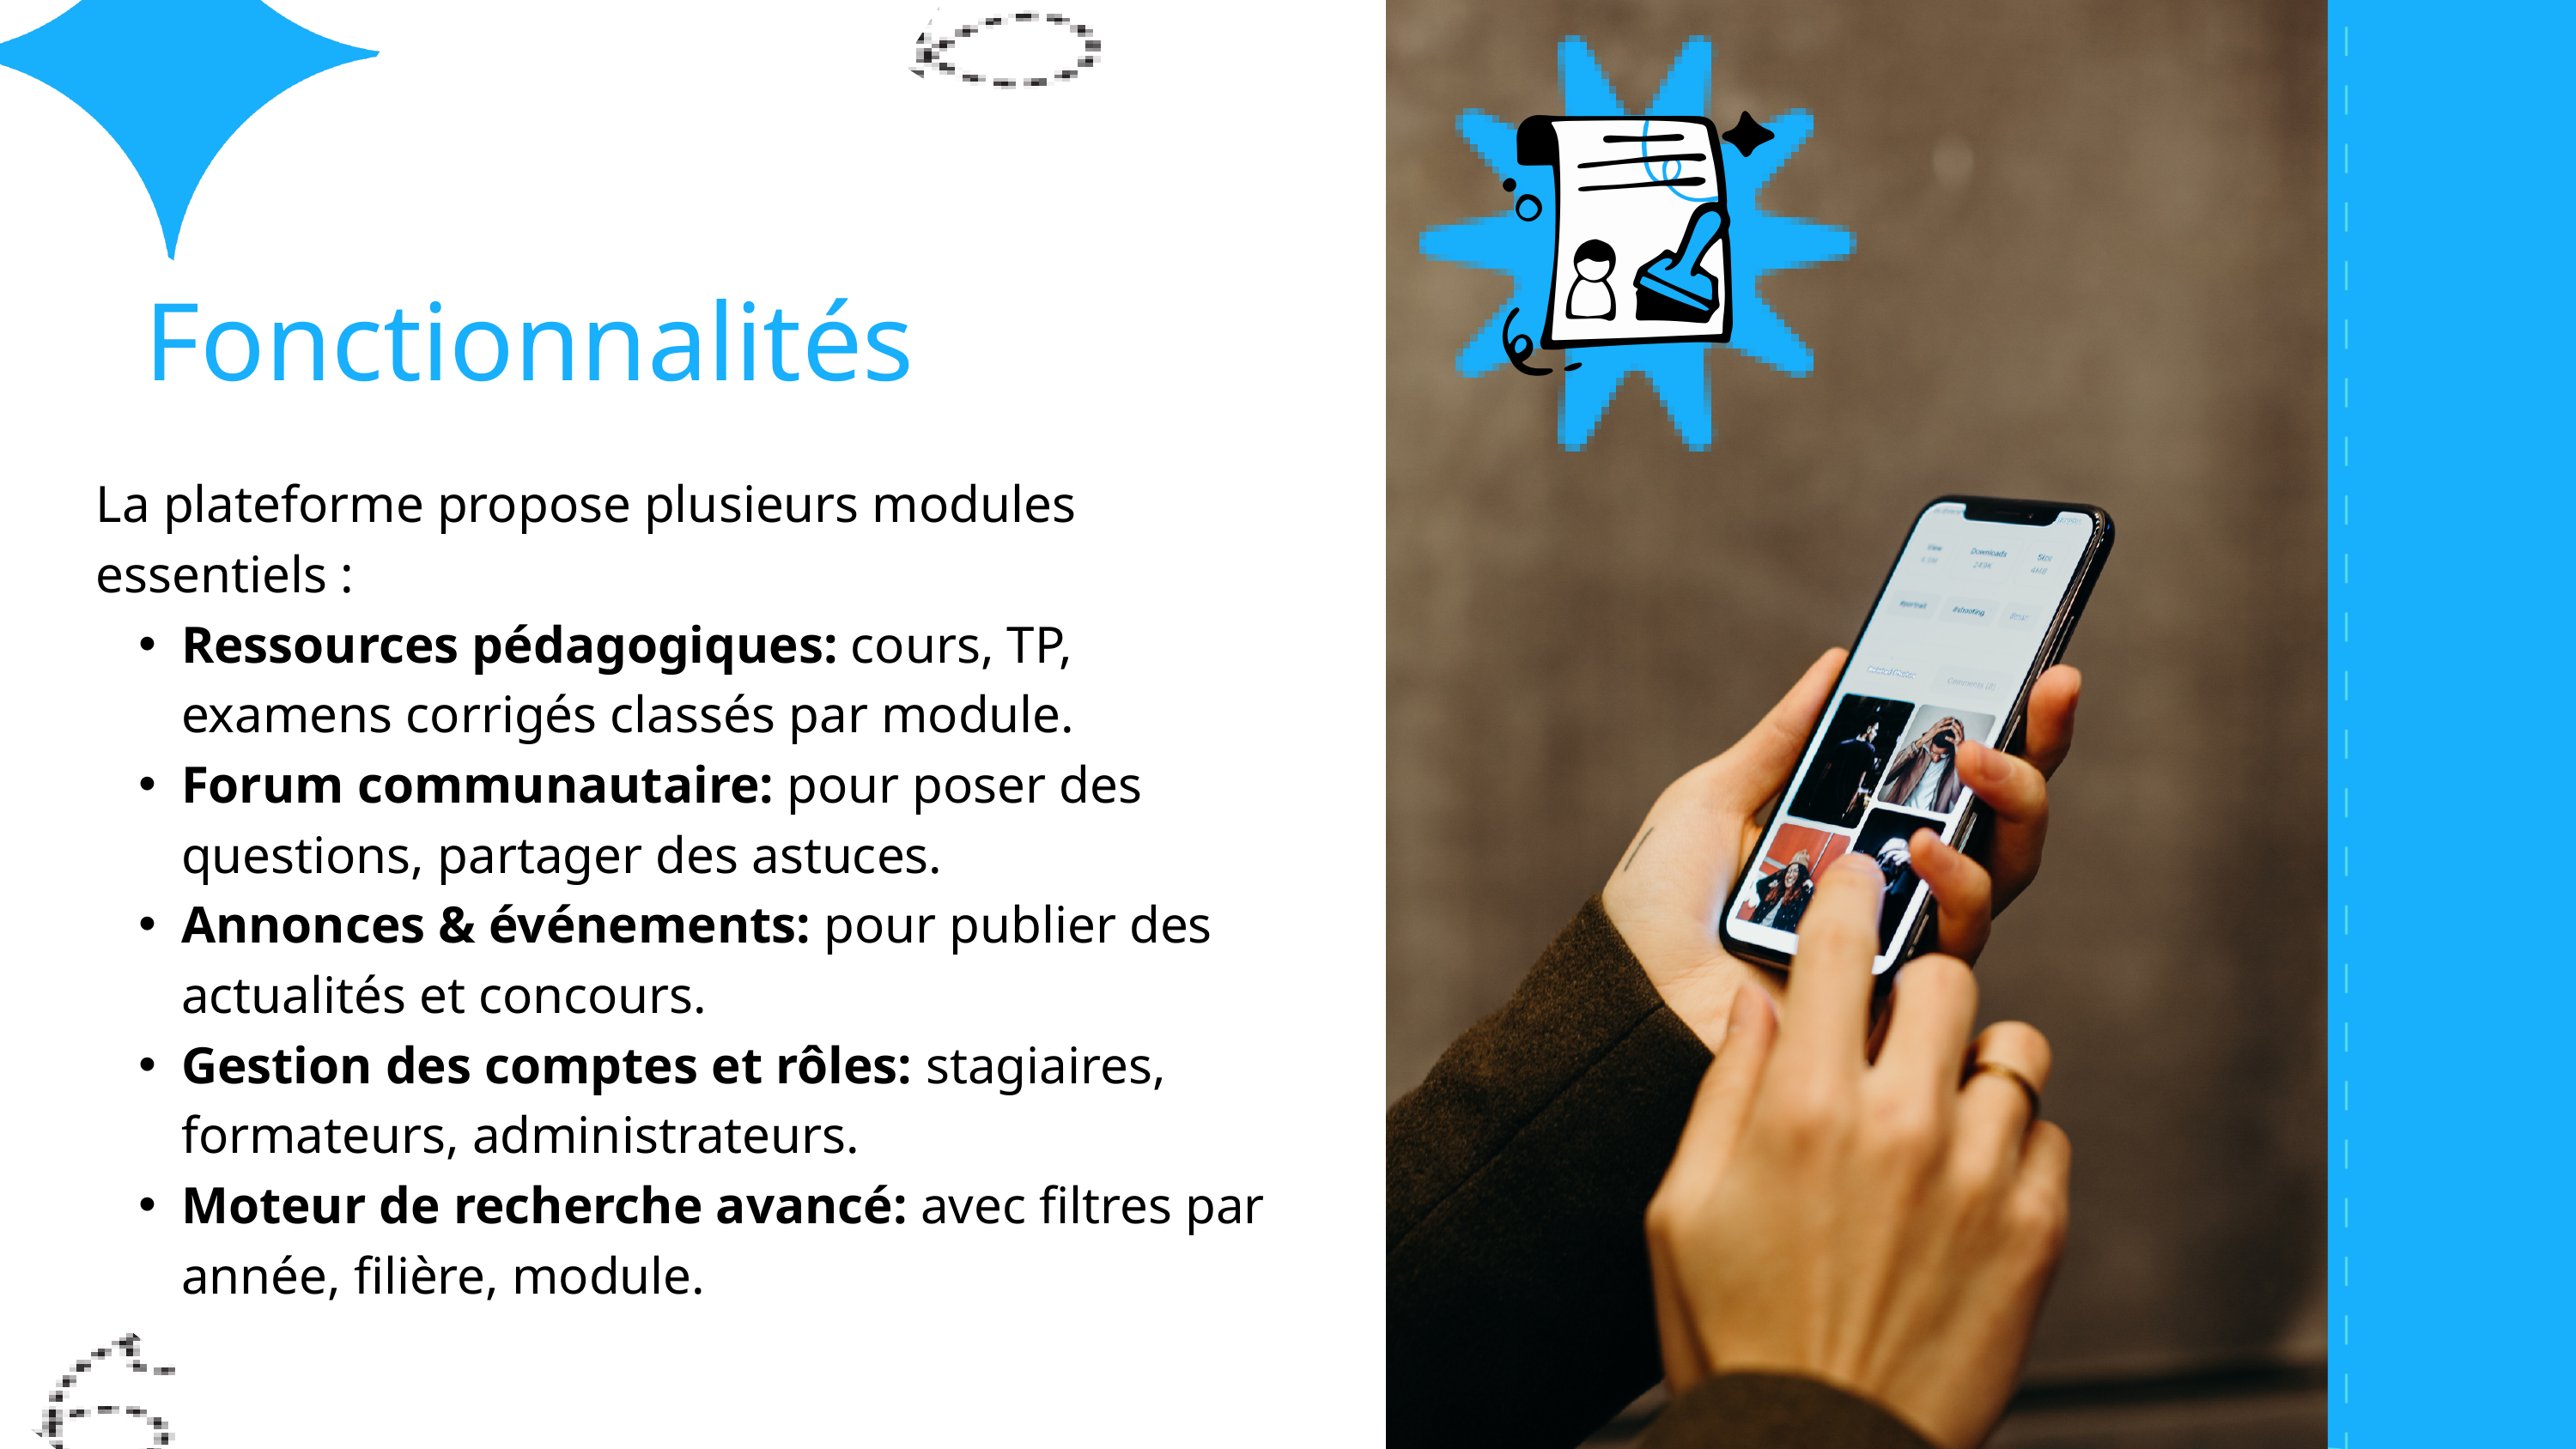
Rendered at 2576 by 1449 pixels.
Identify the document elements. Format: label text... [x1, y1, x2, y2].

text_box [902, 0, 1200, 207]
text_box [0, 0, 412, 273]
text_box [0, 1295, 274, 1449]
text_box [1501, 111, 1775, 376]
text_box [1419, 35, 1857, 452]
text_box La plateforme propose plusieurs modules essentiels : Ressources pédagogiques: cours, TP, examens corrigés classés par module. Forum communautaire: pour poser des questions, partager des astuces. Annonces & événements: pour publier des actualités et concours. Gestion des comptes et rôles: stagiaires, formateurs, administrateurs. Moteur de recherche avancé: avec filtres par année, filière, module. [95, 462, 1288, 1304]
text_box [2327, 0, 2576, 1449]
text_box [1386, 0, 2327, 1449]
text_box Fonctionnalités [144, 273, 1084, 403]
